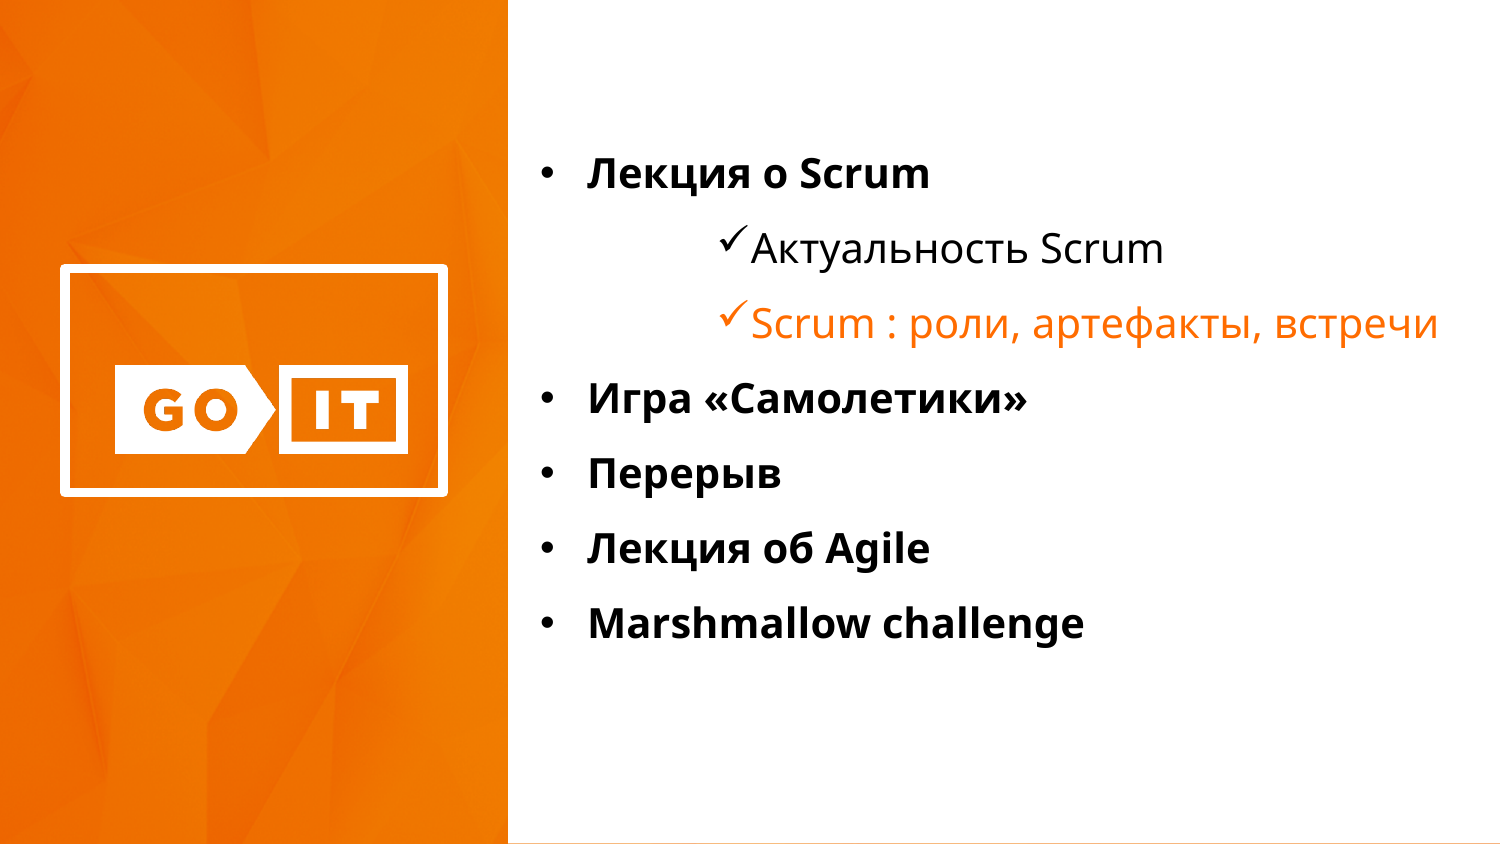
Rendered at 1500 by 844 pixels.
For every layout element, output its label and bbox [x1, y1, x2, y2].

picture [114, 365, 408, 454]
list [0, 0, 1500, 844]
